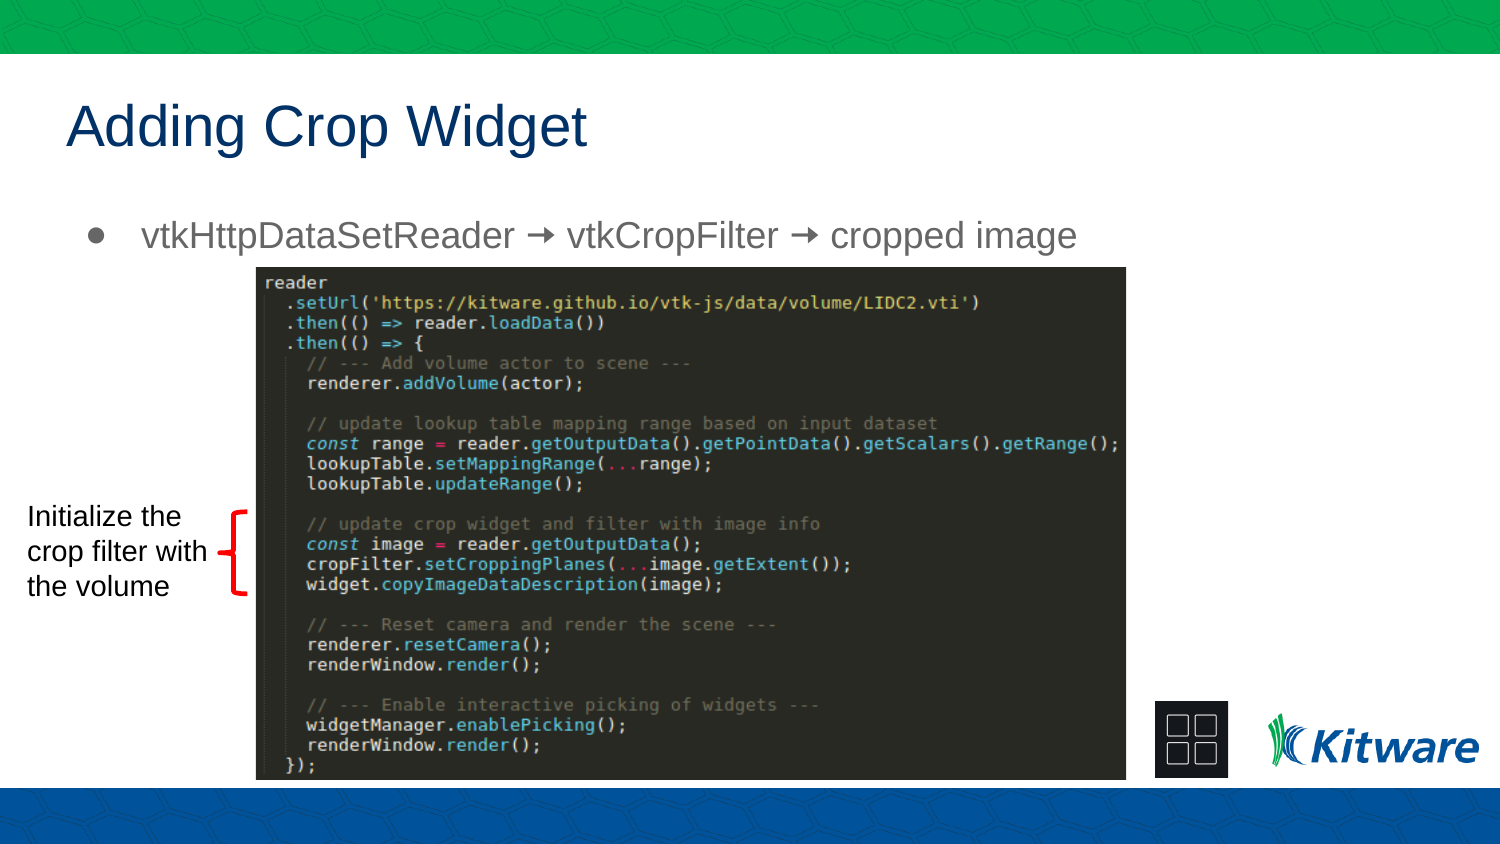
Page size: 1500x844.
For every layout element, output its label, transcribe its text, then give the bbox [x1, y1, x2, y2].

text_box Initialize the crop filter with the volume [11, 482, 248, 624]
picture [0, 0, 1500, 844]
list vtkHttpDataSetReader 🠆 vtkCropFilter 🠆 cropped image [51, 189, 1449, 750]
title Adding Crop Widget [51, 72, 1449, 167]
